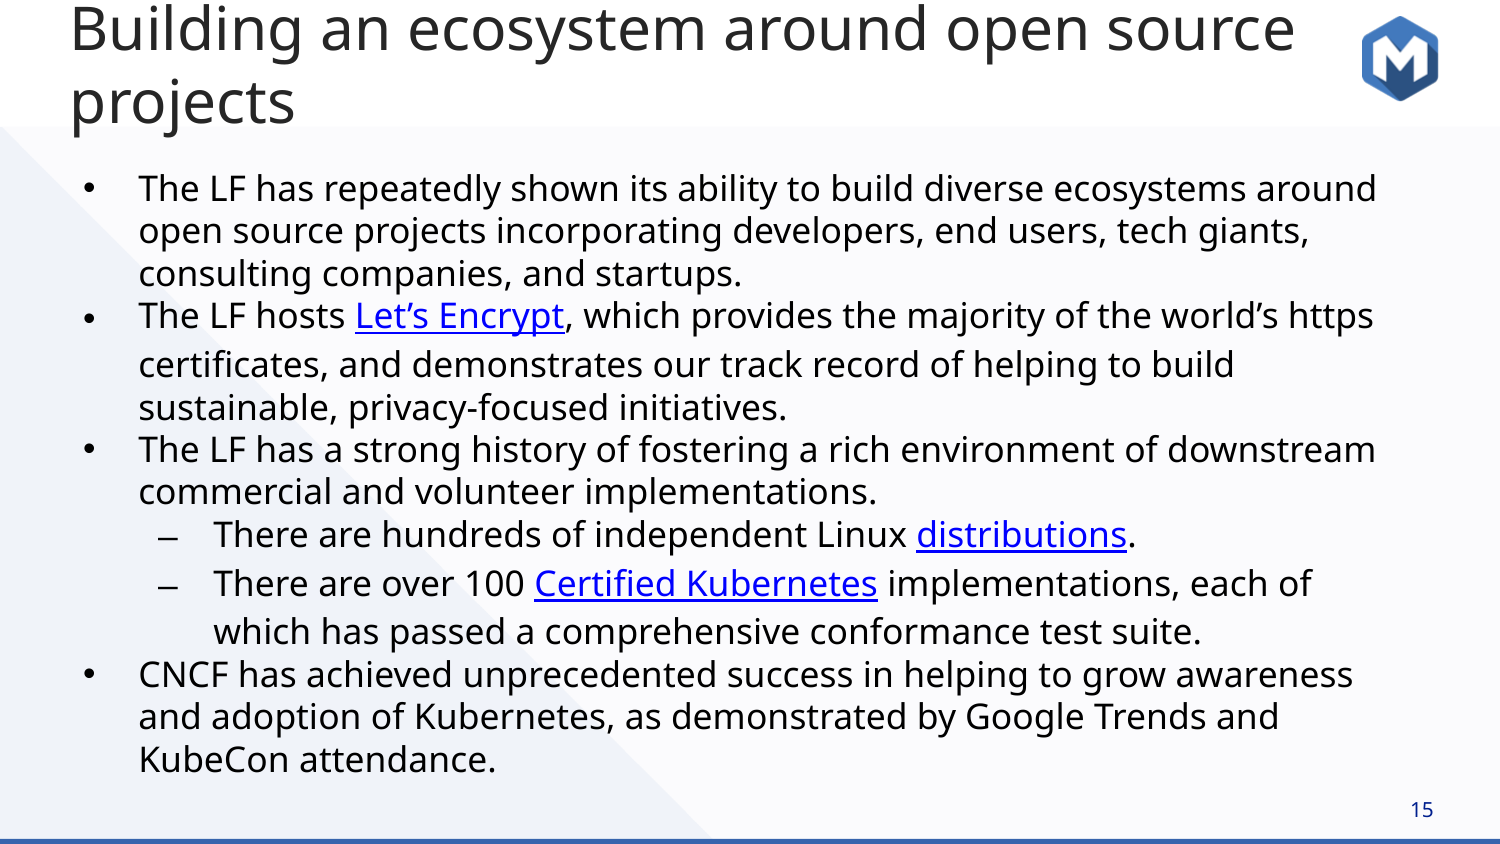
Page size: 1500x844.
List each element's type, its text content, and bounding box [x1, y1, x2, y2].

title Building an ecosystem around open source projects [54, 26, 1350, 100]
list The LF has repeatedly shown its ability to build diverse ecosystems around open source projects incorporating developers, end users, tech giants, consulting companies, and startups. The LF hosts Let’s Encrypt, which provides the majority of the world’s https certificates, and demonstrates our track record of helping to build sustainable, privacy-focused initiatives. The LF has a strong history of fostering a rich environment of downstream commercial and volunteer implementations. There are hundreds of independent Linux distributions. There are over 100 Certified Kubernetes implementations, each of which has passed a comprehensive conformance test suite. CNCF has achieved unprecedented success in helping to grow awareness and adoption of Kubernetes, as demonstrated by Google Trends and KubeCon attendance. [52, 154, 1425, 671]
picture [1362, 16, 1440, 102]
slide_number ‹#› [1349, 787, 1445, 833]
